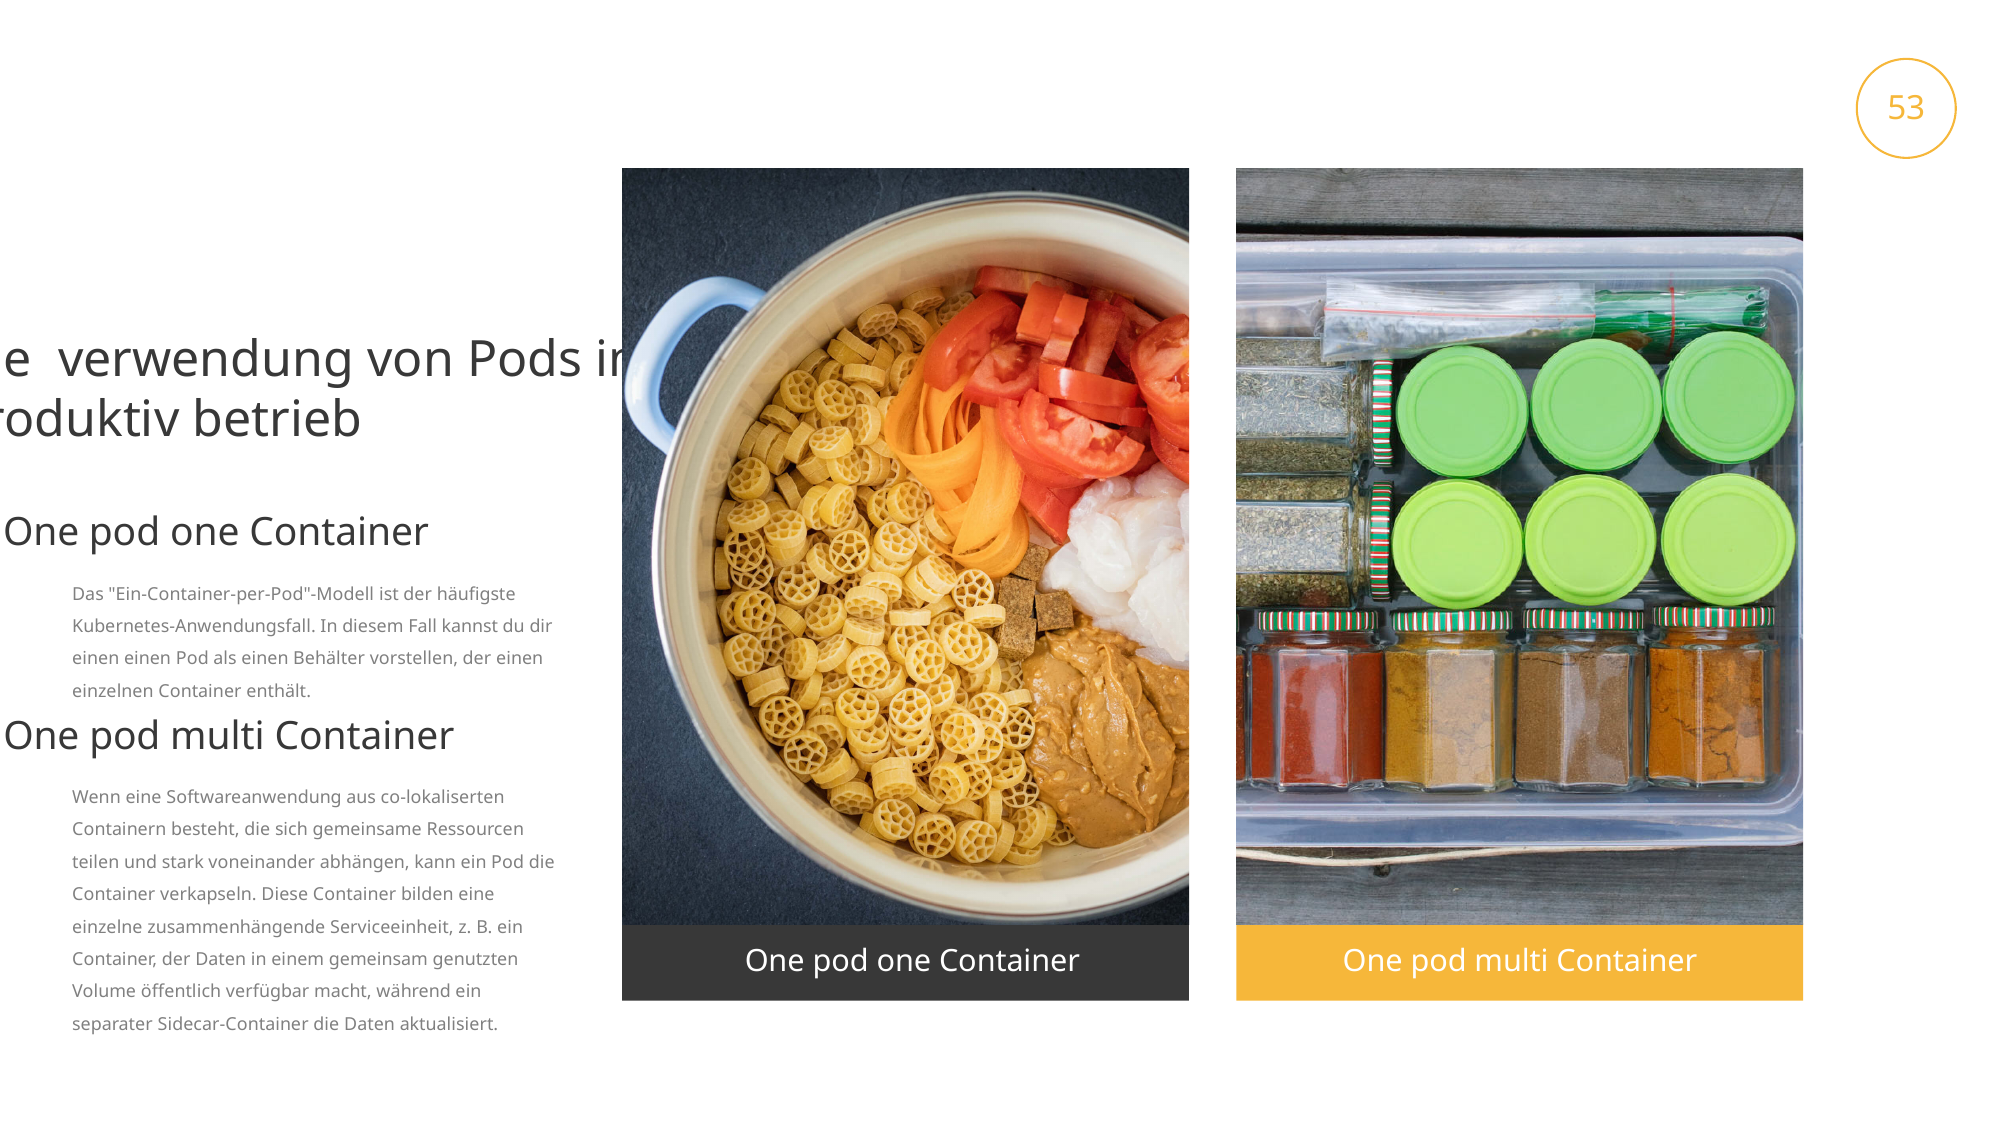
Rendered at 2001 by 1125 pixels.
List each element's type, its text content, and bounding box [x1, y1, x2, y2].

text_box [621, 924, 1189, 1001]
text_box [1236, 925, 1804, 1001]
picture [1236, 168, 1804, 925]
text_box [55, 702, 575, 1042]
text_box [1856, 58, 1956, 158]
text_box Die verwendung von Pods im Produktiv betrieb [0, 319, 622, 455]
picture [622, 168, 1190, 925]
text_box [55, 499, 575, 702]
